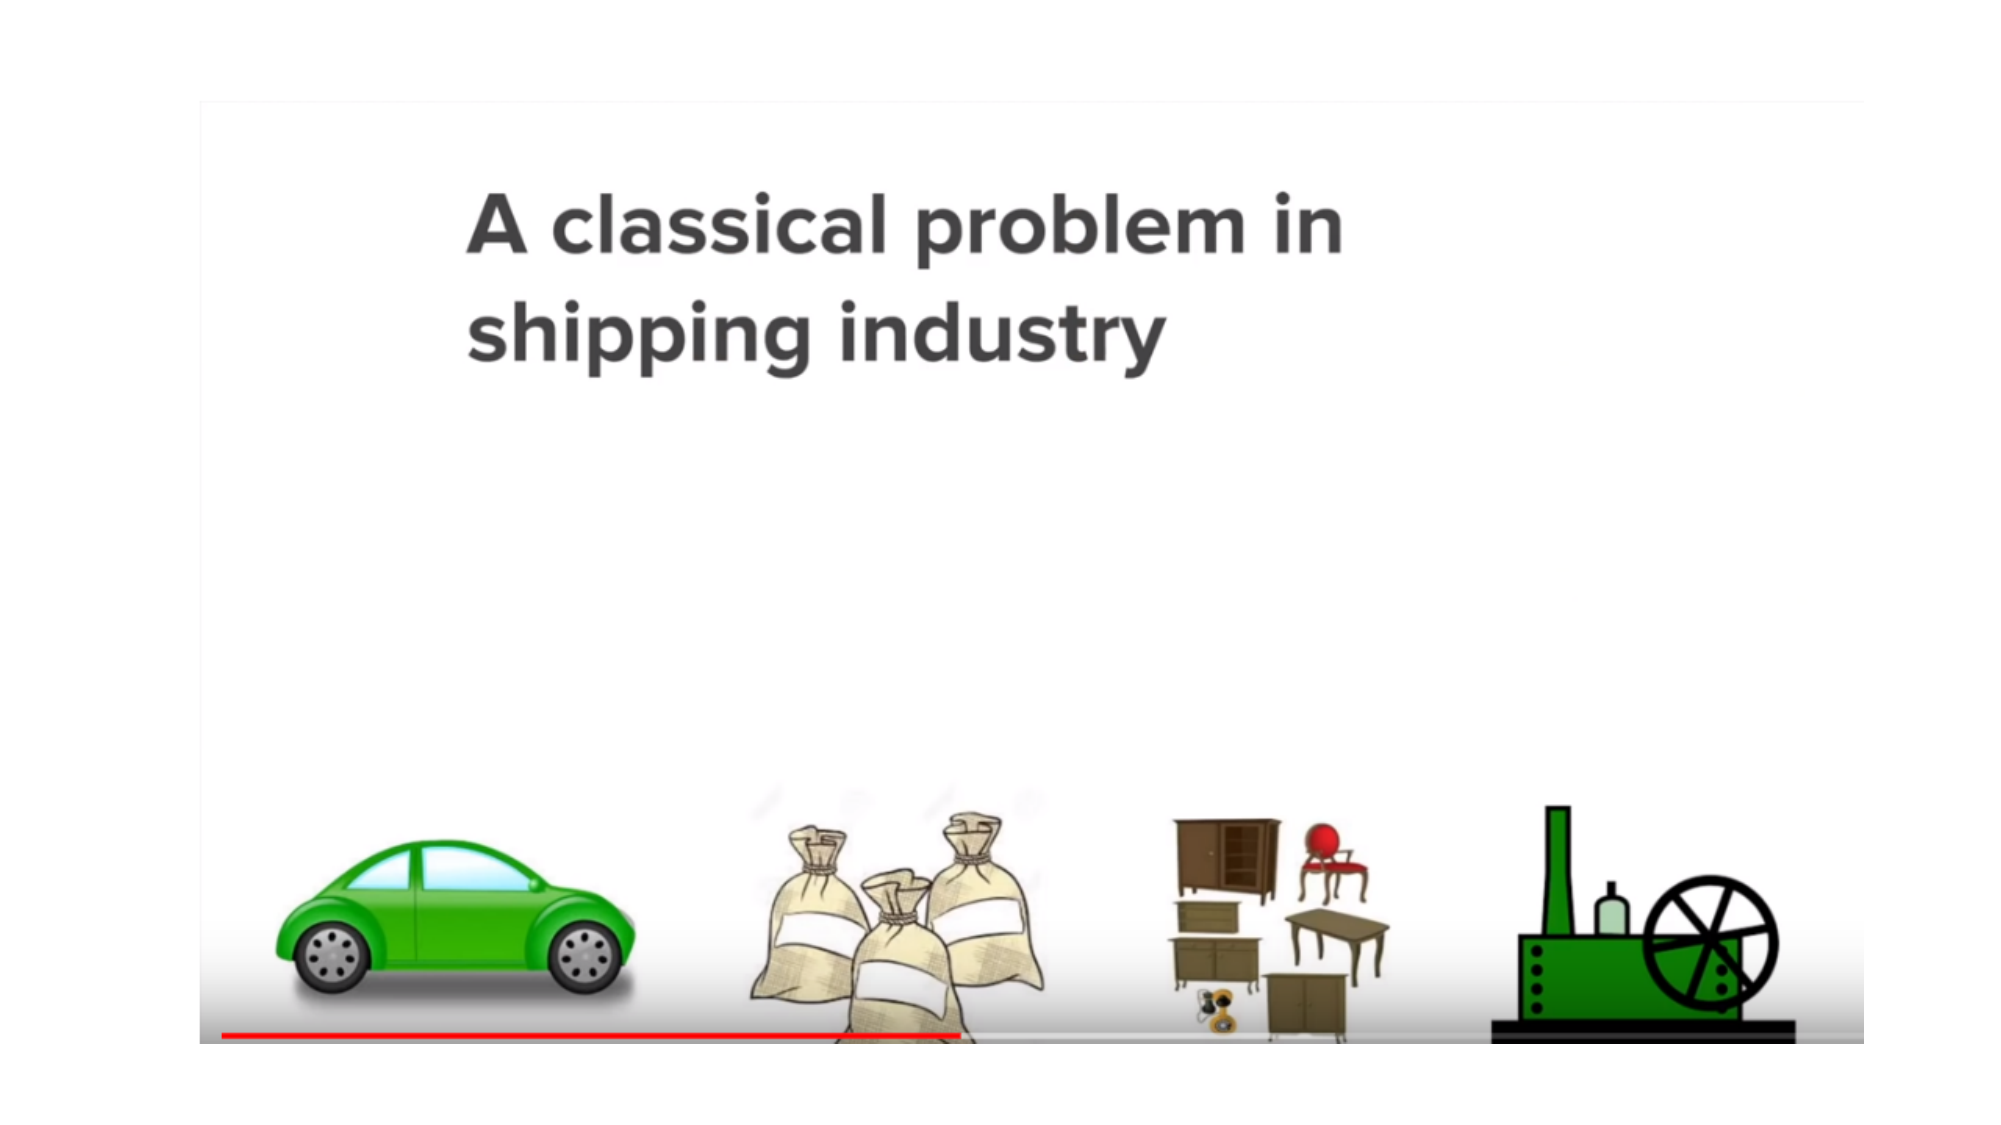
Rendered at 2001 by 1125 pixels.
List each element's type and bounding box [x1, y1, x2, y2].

picture [136, 81, 1864, 1044]
